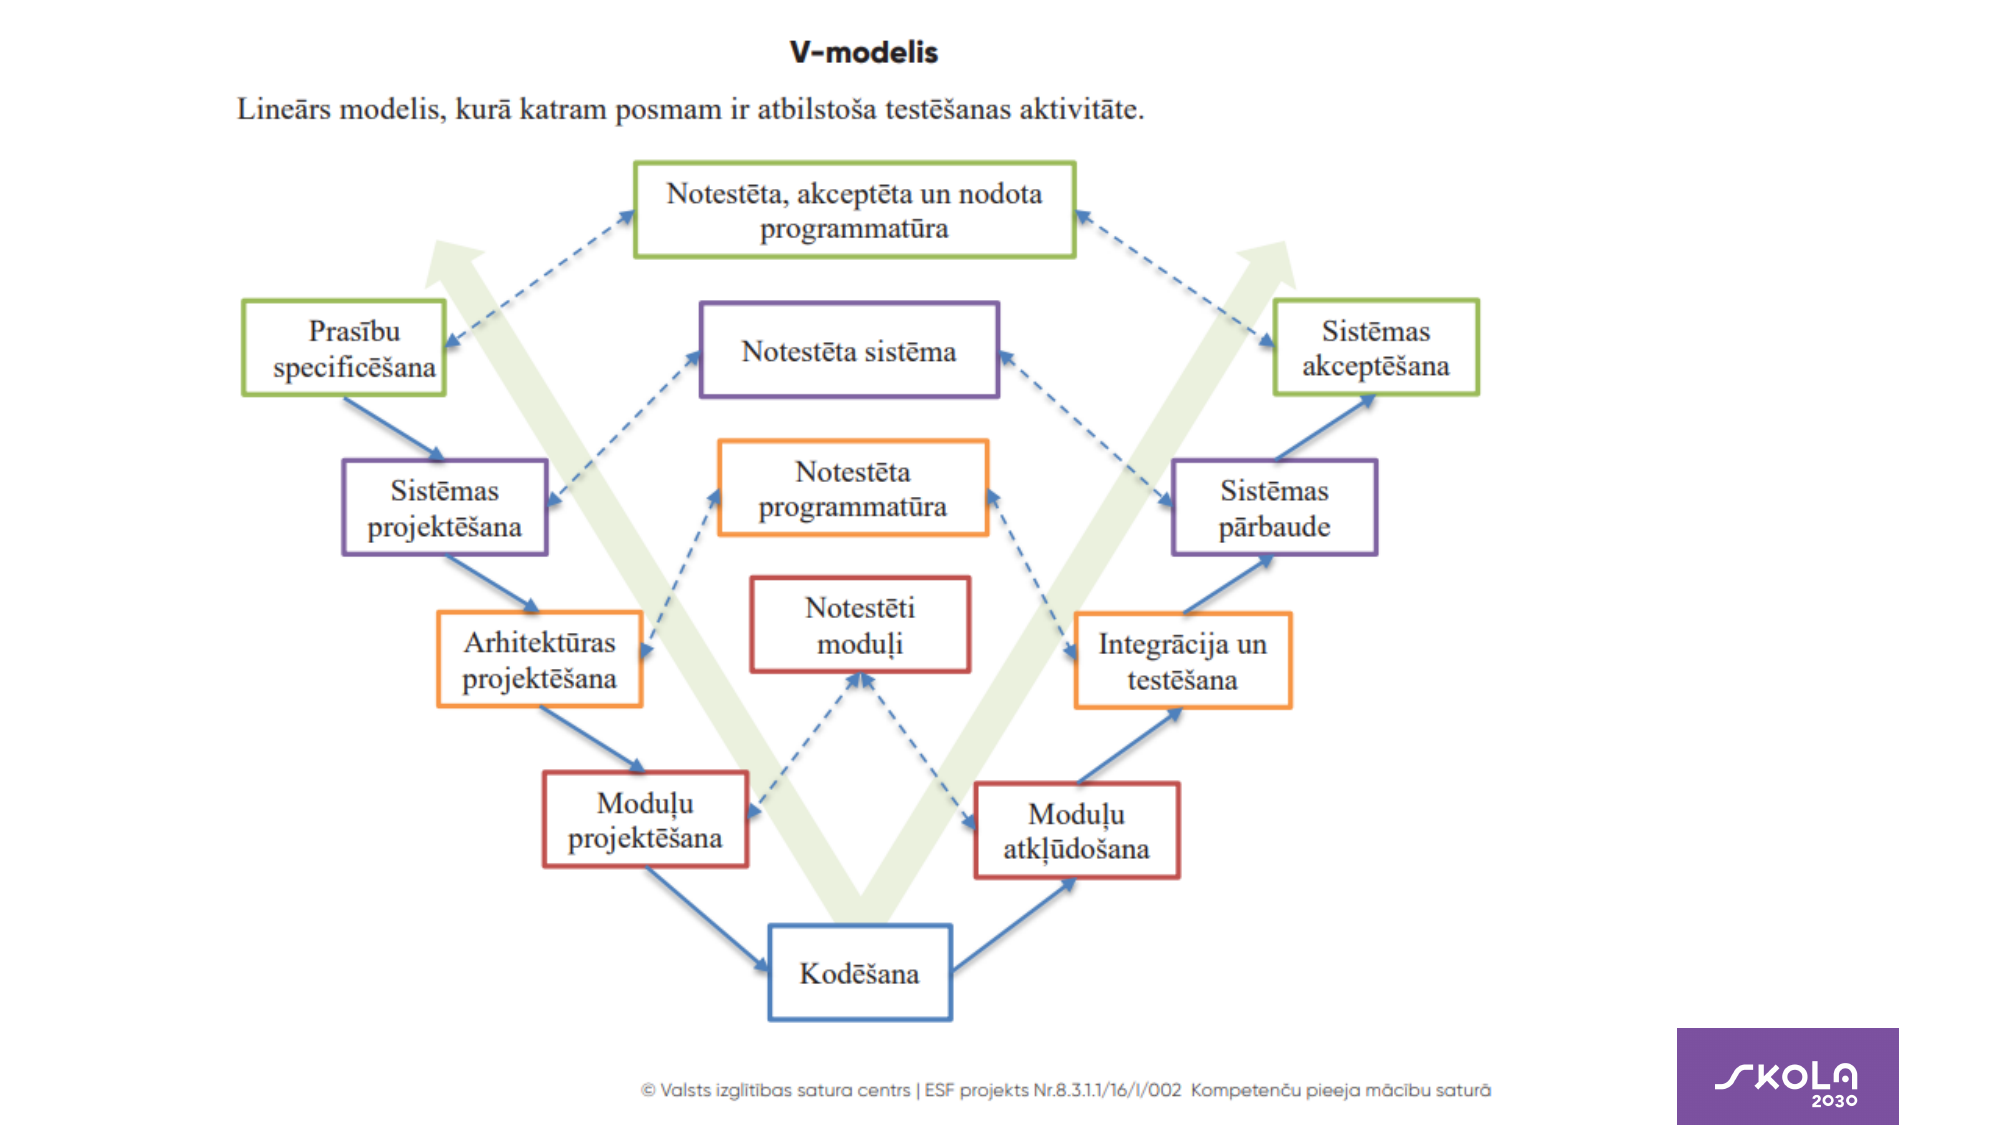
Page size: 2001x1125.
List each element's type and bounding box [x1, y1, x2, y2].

picture [212, 16, 1543, 1109]
picture [1677, 1028, 1899, 1125]
